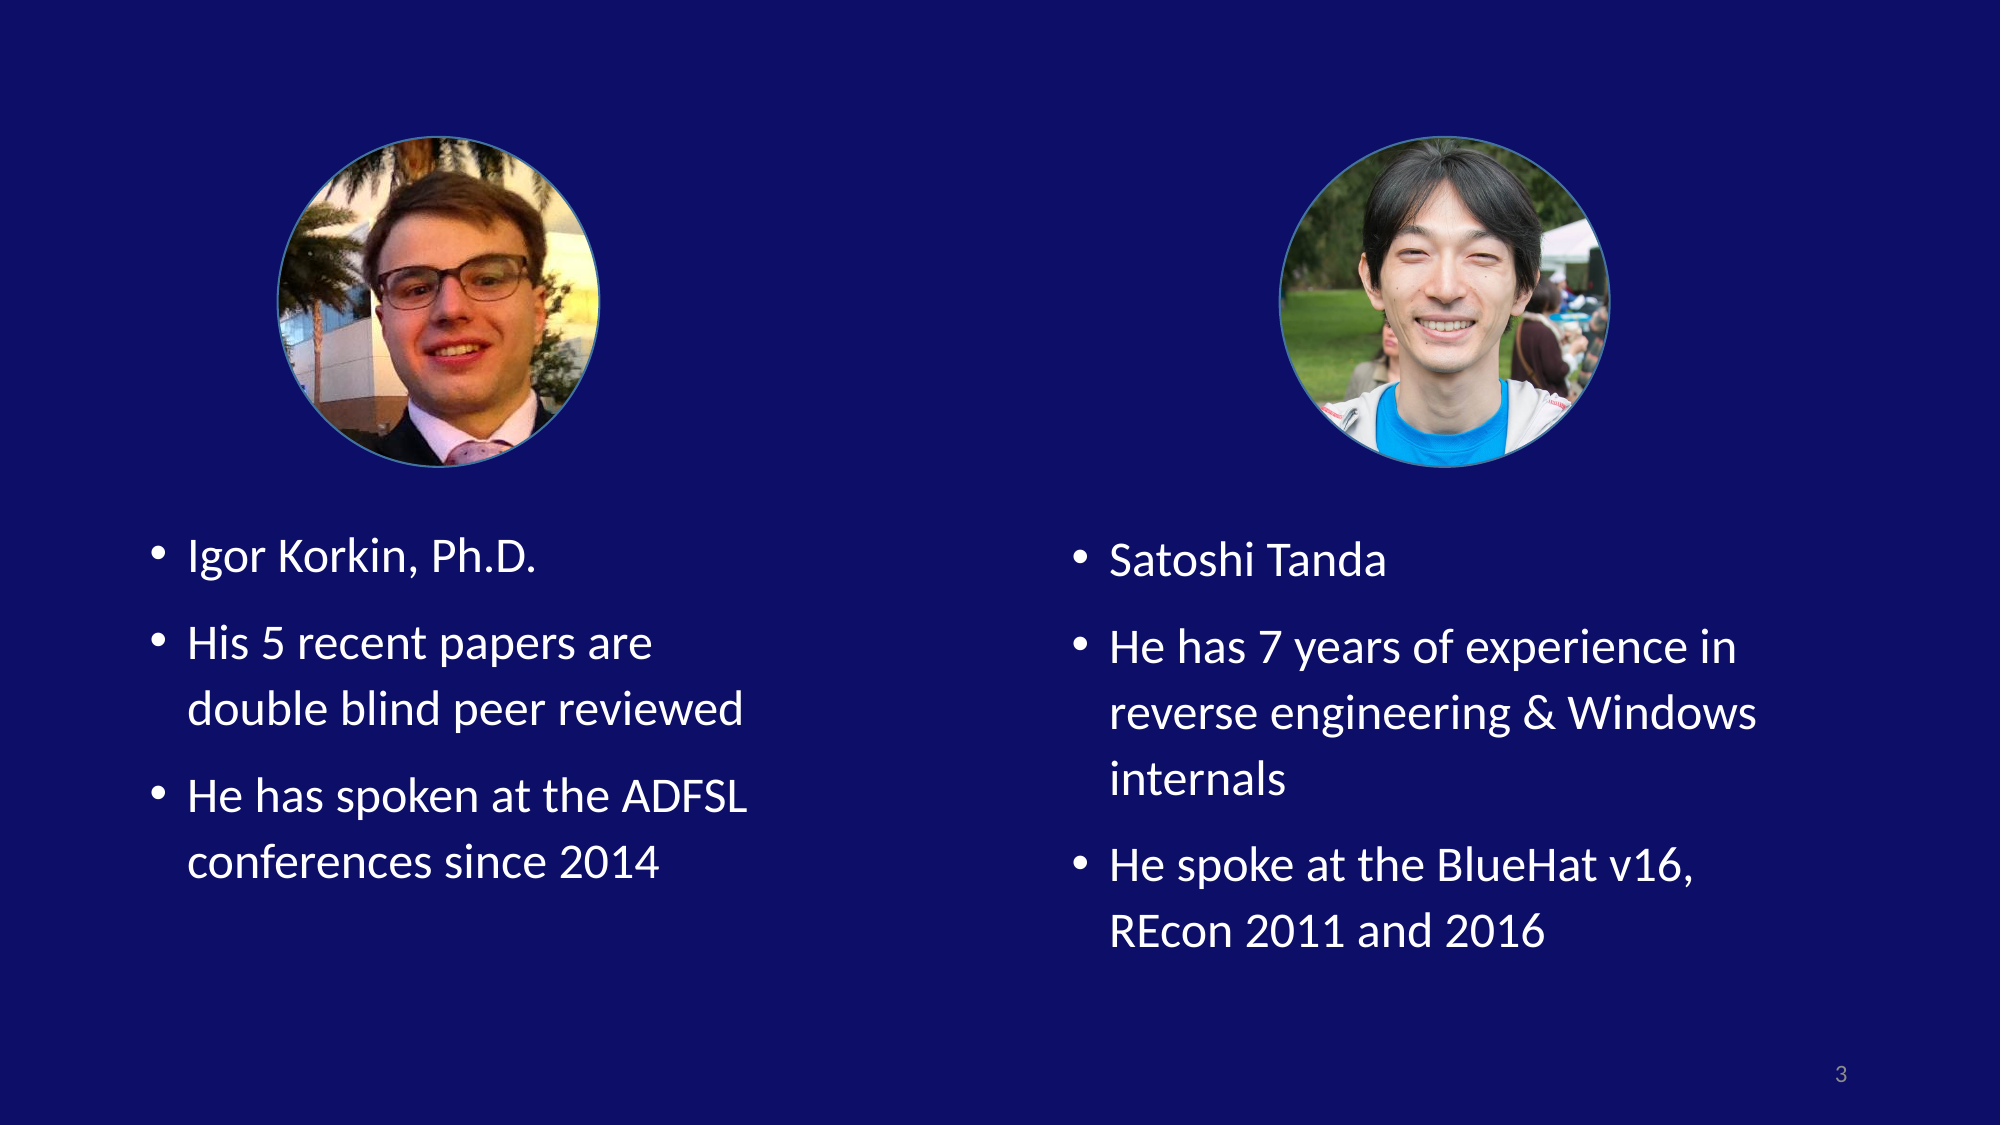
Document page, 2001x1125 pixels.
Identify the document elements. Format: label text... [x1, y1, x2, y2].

slide_number 3 [1412, 1042, 1863, 1103]
list Igor Korkin, Ph.D. His 5 recent papers are double blind peer reviewed He has spoken at the ADFSL conferences since 2014 [134, 509, 852, 1043]
text_box [1278, 135, 1611, 468]
text_box [276, 135, 601, 468]
list Satoshi Tanda He has 7 years of experience in reverse engineering & Windows internals He spoke at the BlueHat v16, REcon 2011 and 2016 [1056, 512, 1880, 1043]
